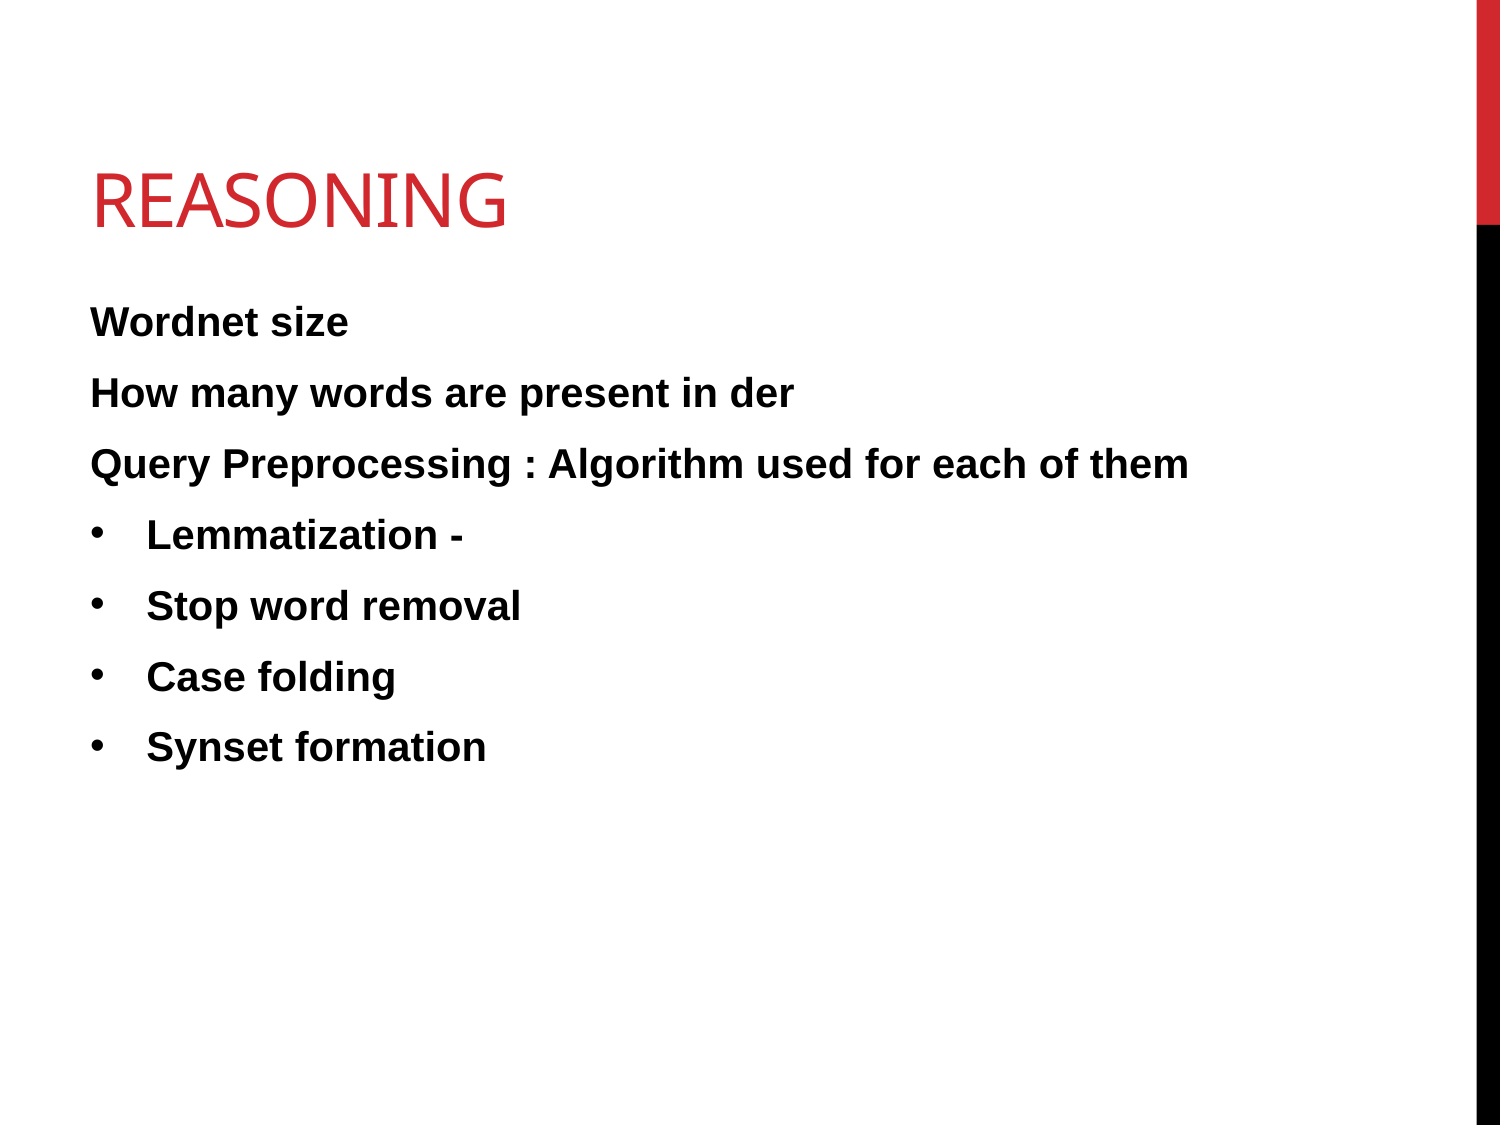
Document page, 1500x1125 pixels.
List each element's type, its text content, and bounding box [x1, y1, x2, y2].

title Reasoning [75, 25, 1025, 250]
list Wordnet size How many words are present in der Query Preprocessing : Algorithm used for each of them Lemmatization - Stop word removal Case folding Synset formation [75, 287, 1325, 1005]
